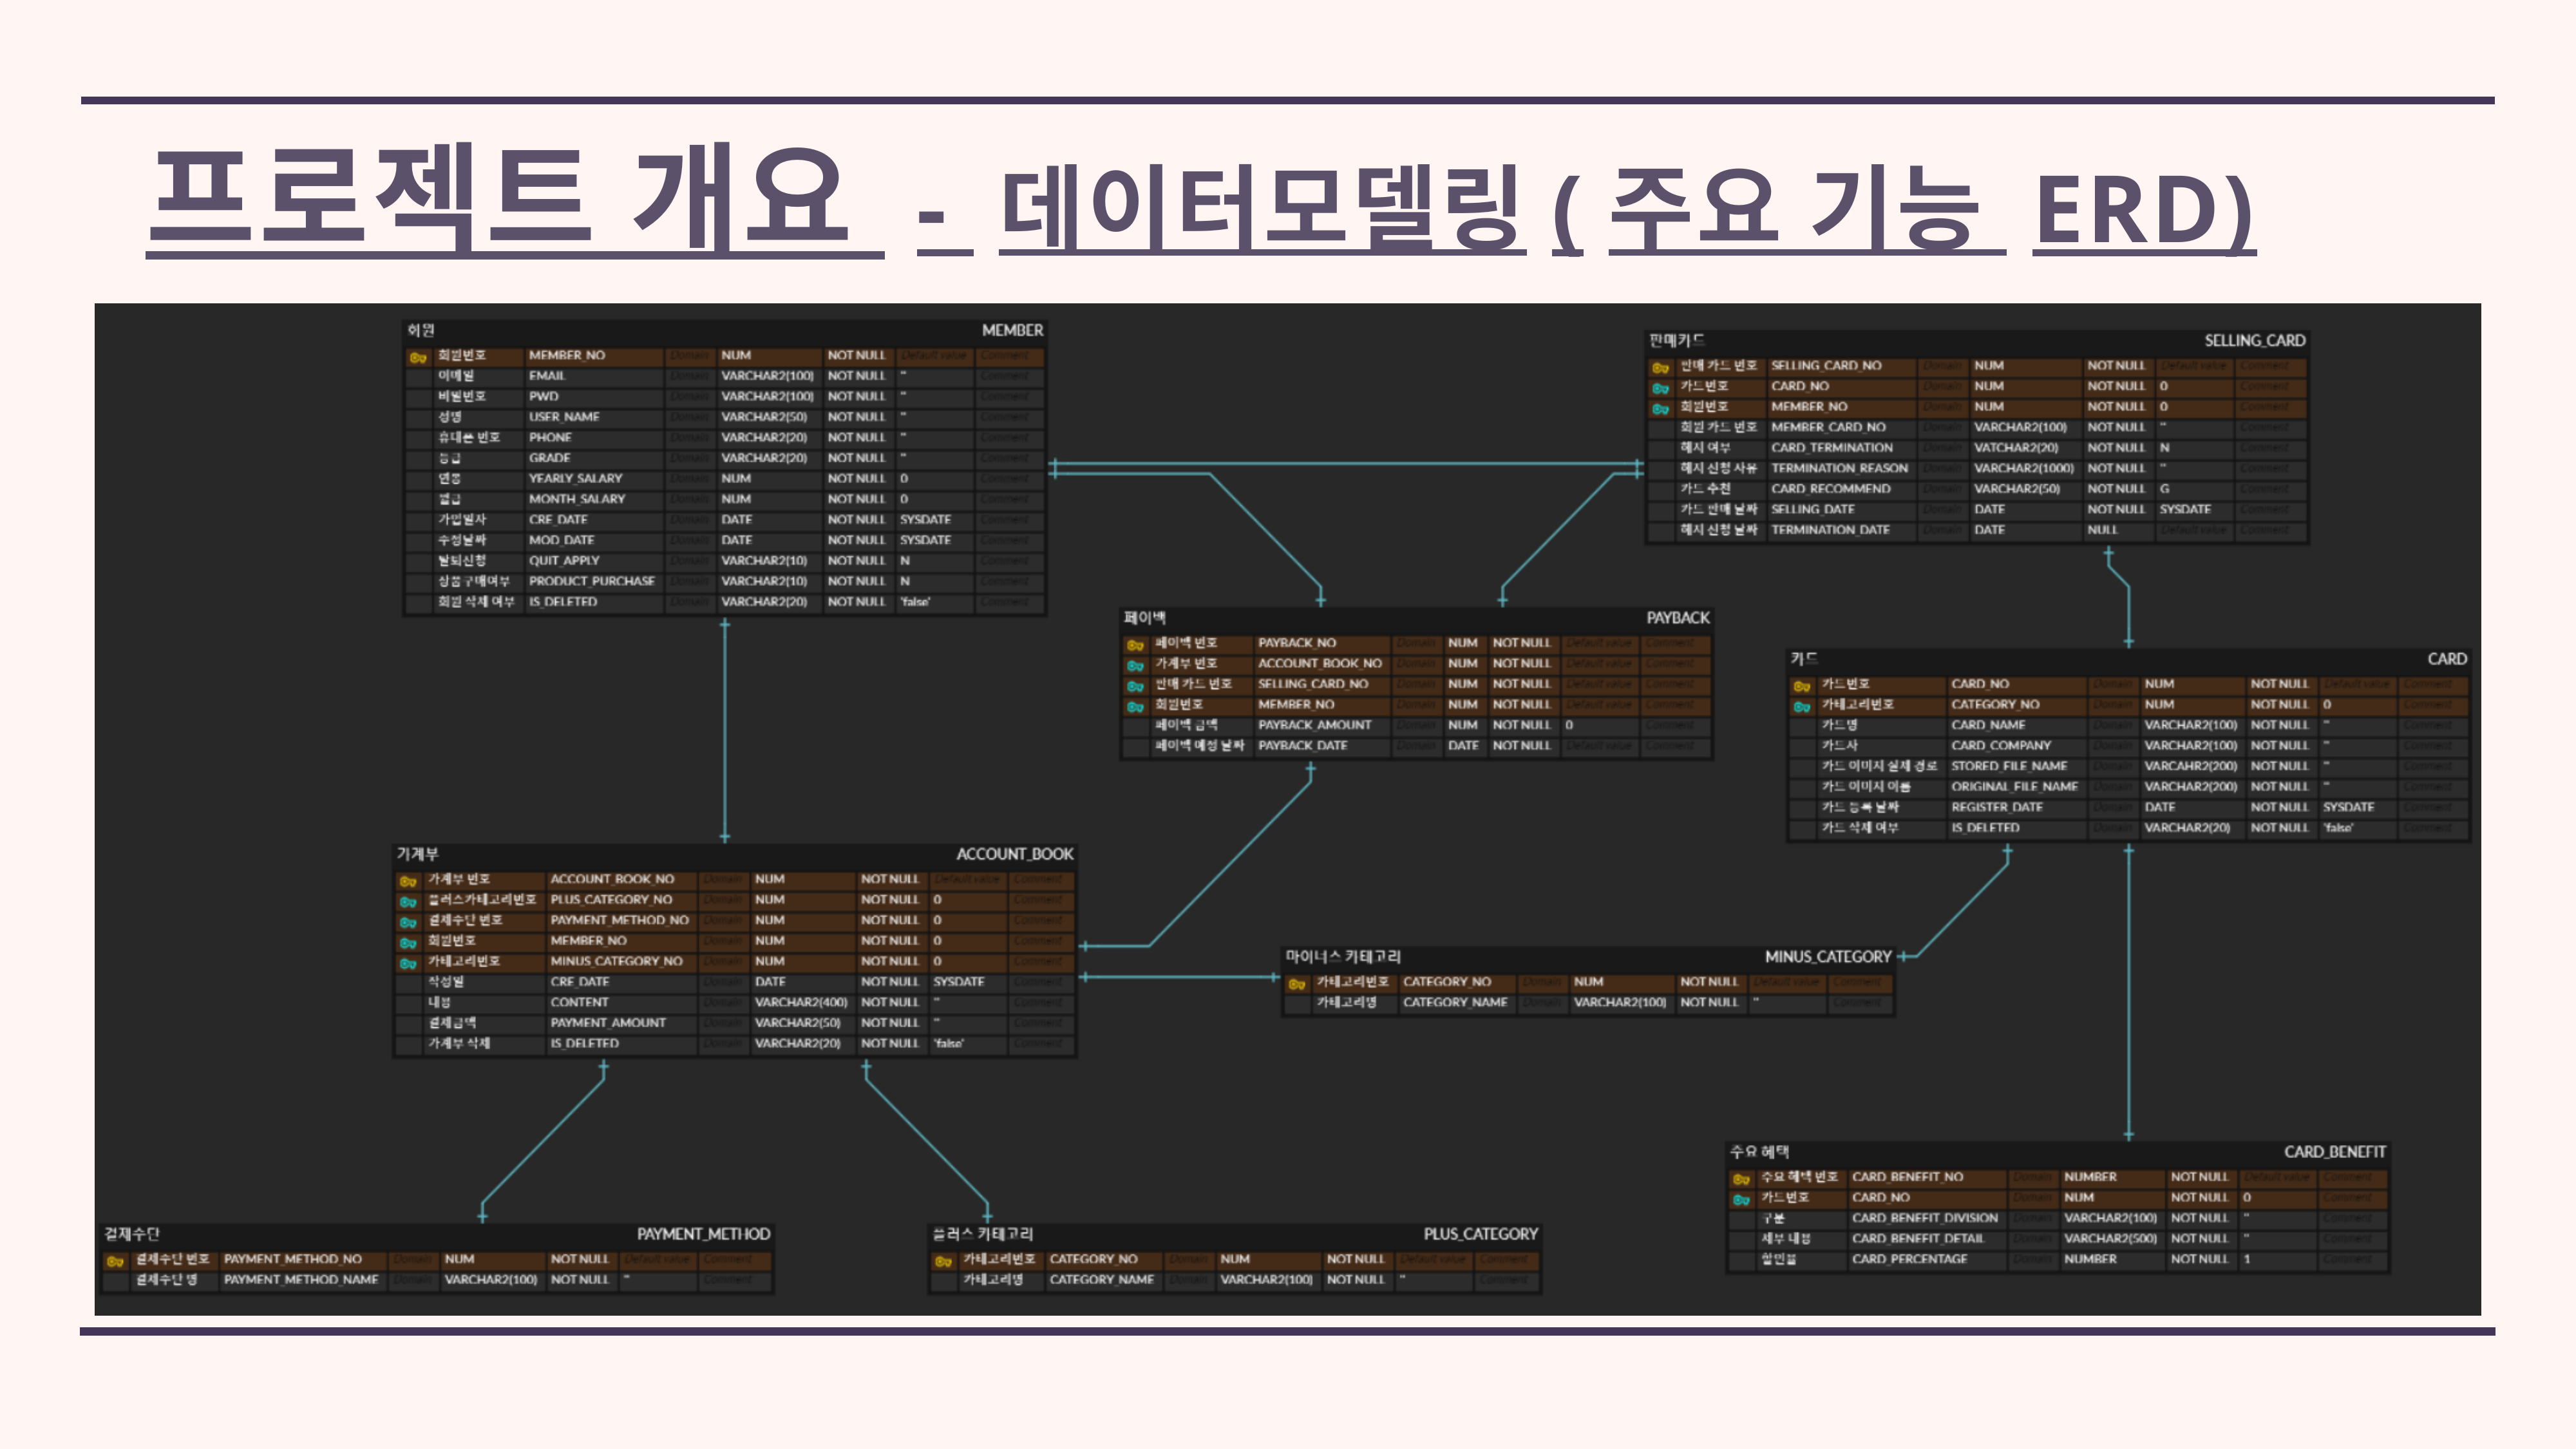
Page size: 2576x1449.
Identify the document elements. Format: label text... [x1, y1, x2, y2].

picture [94, 303, 2482, 1316]
title 프로젝트 개요 - 데이터모델링(주요 기능 erd) [140, 133, 2276, 303]
